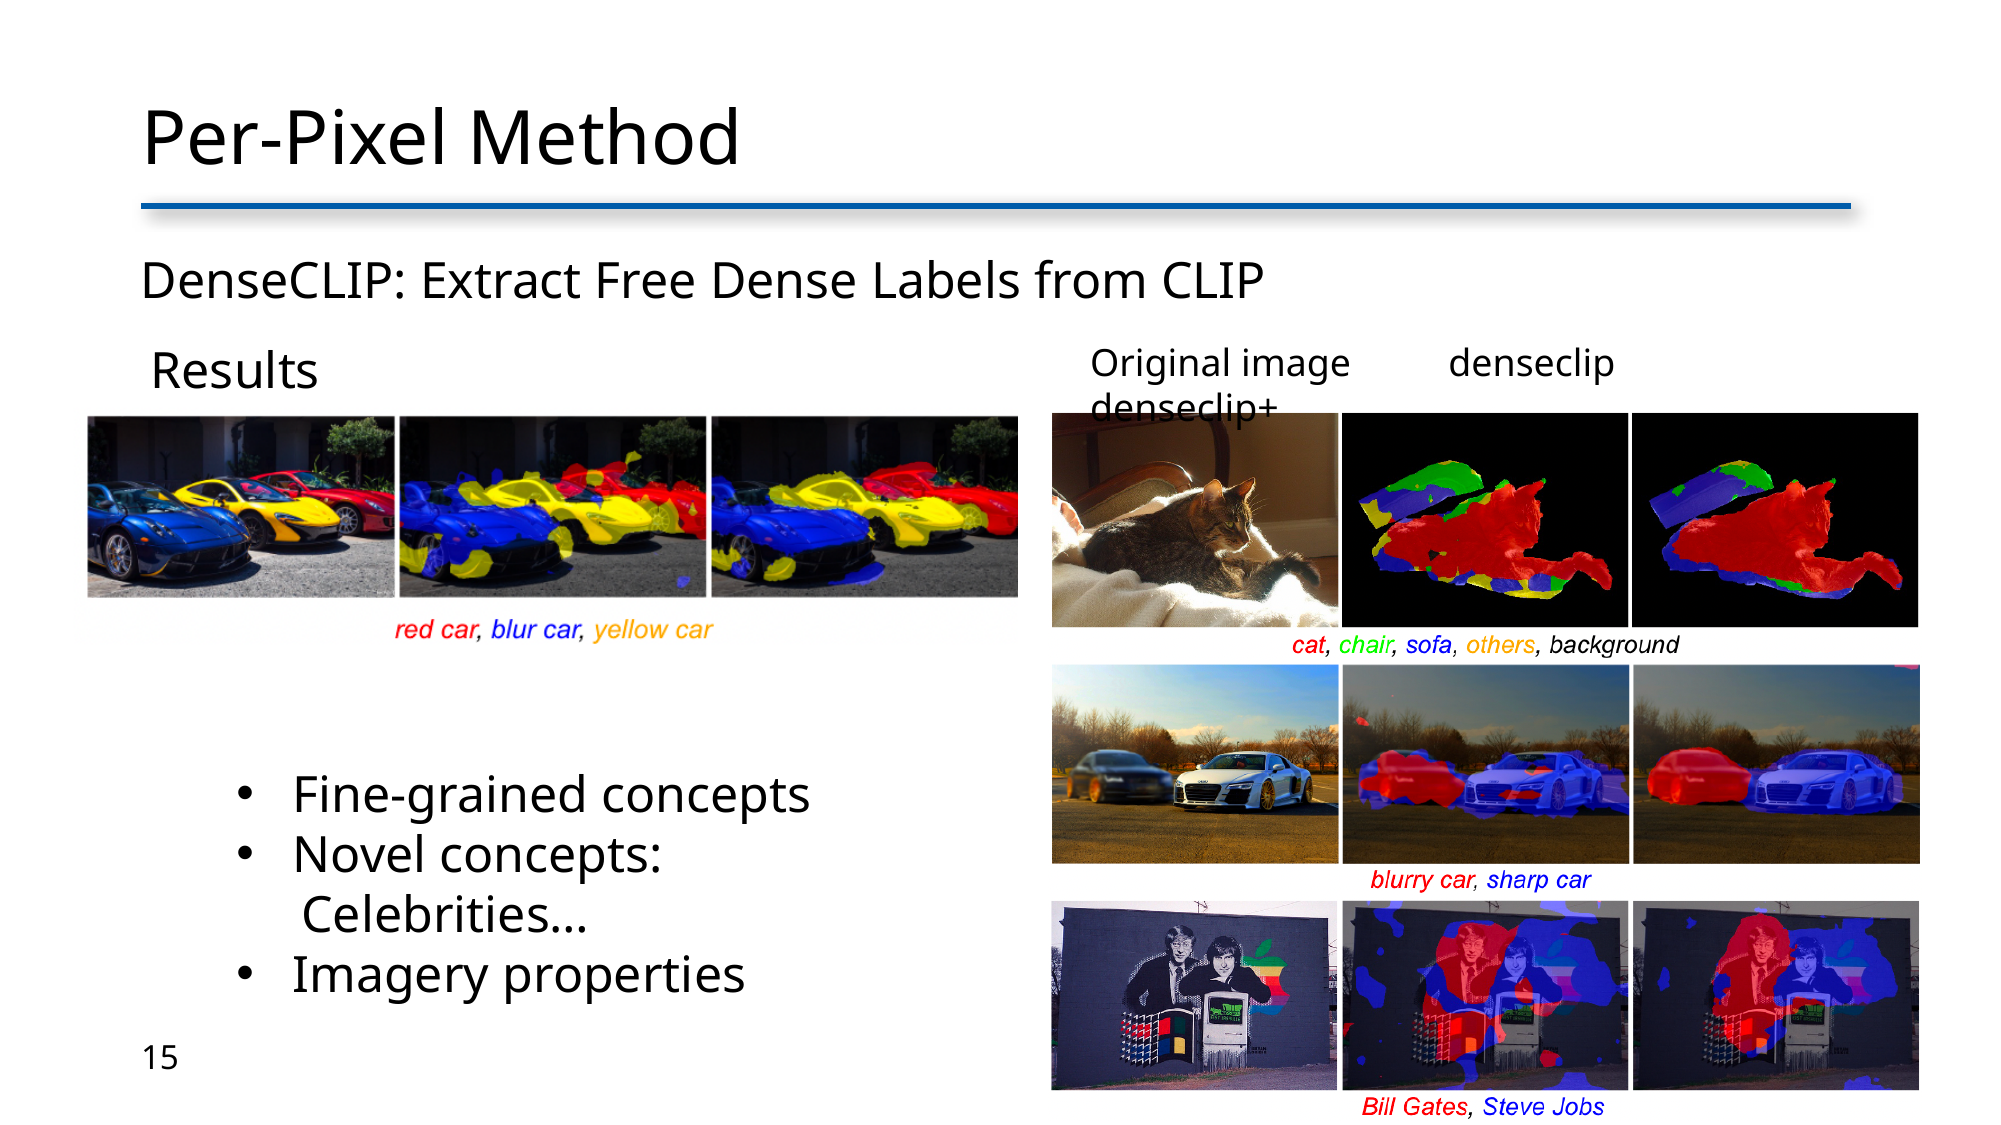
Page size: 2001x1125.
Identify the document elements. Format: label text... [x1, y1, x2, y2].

title Per-Pixel Method [126, 32, 1852, 250]
picture [73, 406, 1018, 645]
text_box Results [136, 331, 794, 406]
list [1048, 407, 1922, 1122]
text_box Fine-grained concepts Novel concepts: Celebrities… Imagery properties [221, 755, 931, 1010]
slide_number 15 [126, 1028, 577, 1089]
text_box DenseCLIP: Extract Free Dense Labels from CLIP [126, 241, 1444, 316]
text_box Original image denseclip denseclip+ [1075, 331, 1922, 407]
